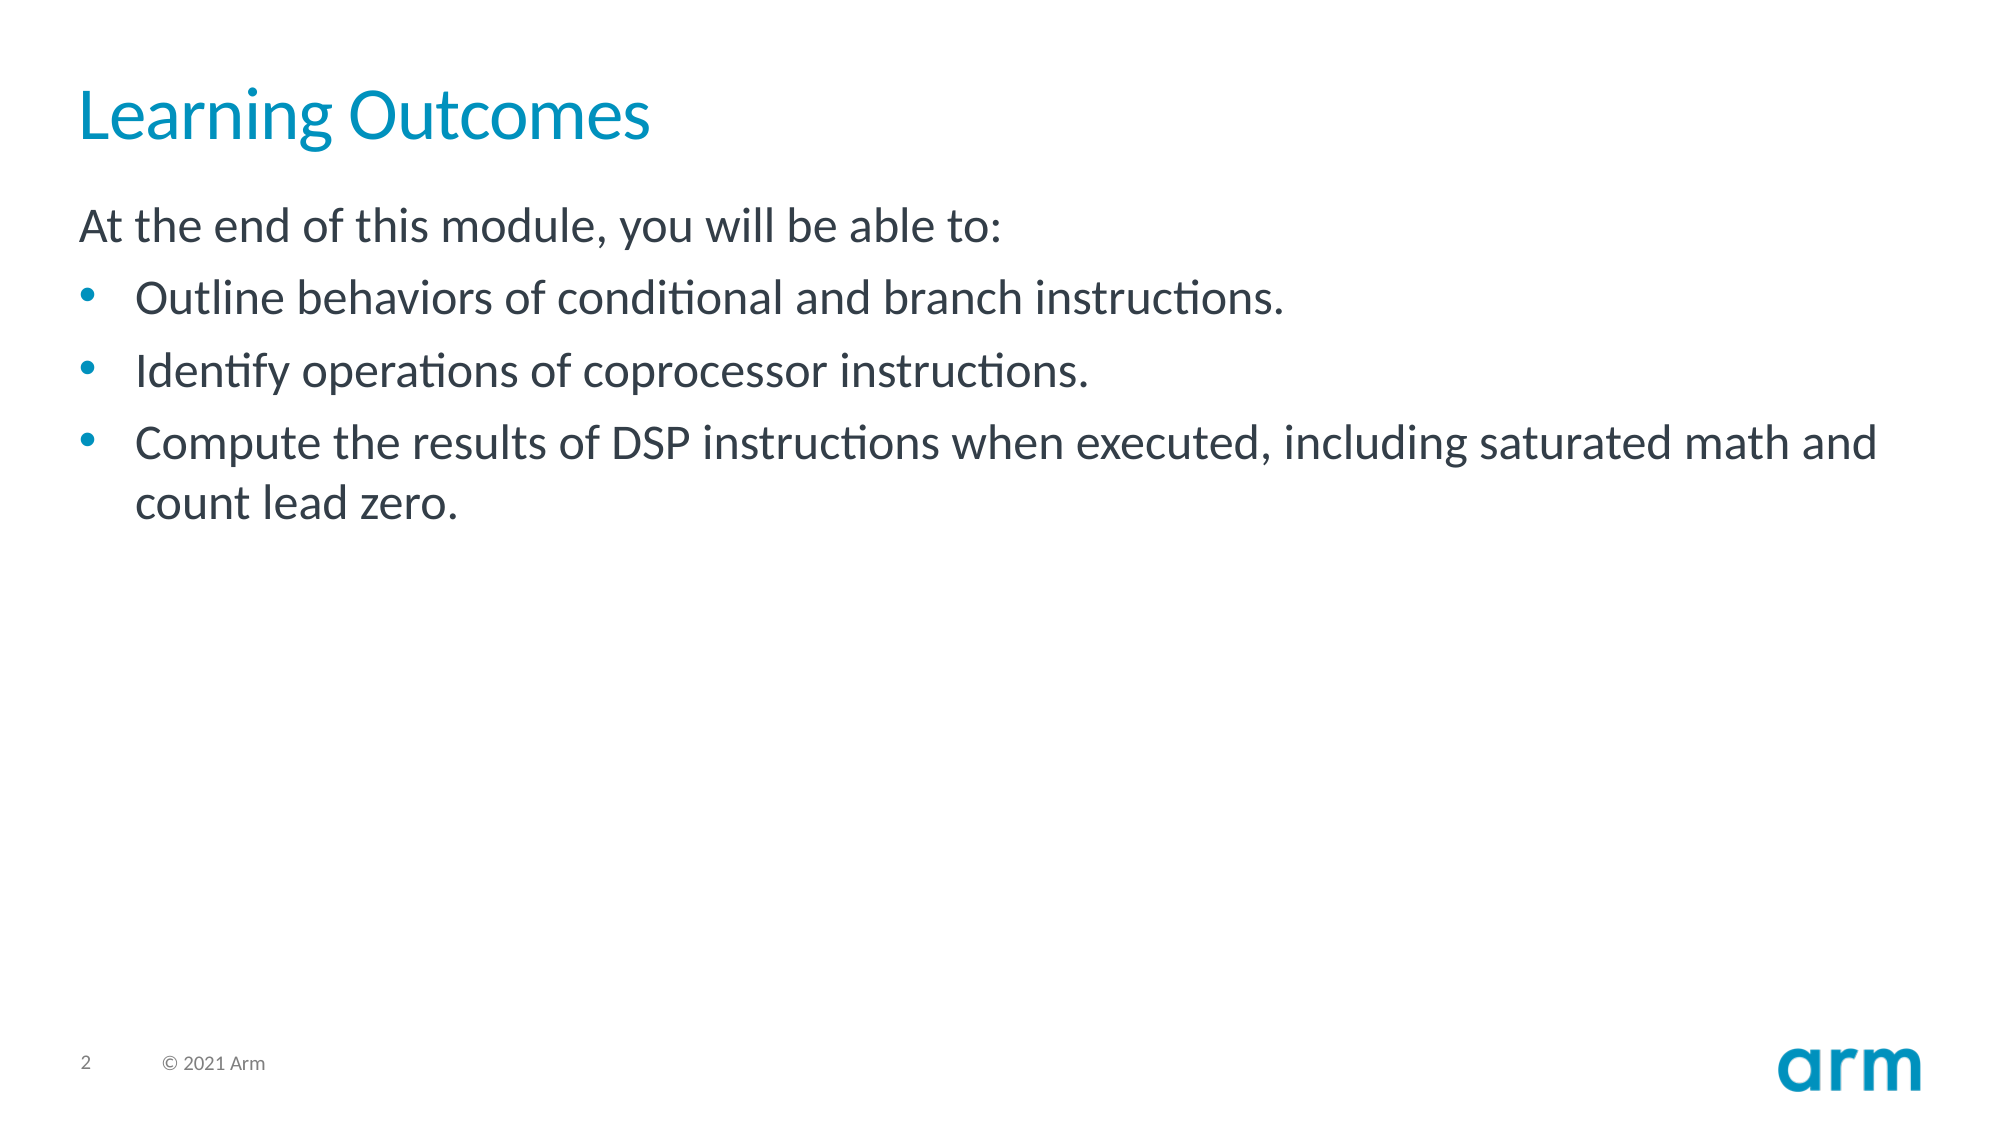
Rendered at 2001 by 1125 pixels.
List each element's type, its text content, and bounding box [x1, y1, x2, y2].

list At the end of this module, you will be able to: Outline behaviors of conditional and branch instructions. Identify operations of coprocessor instructions. Compute the results of DSP instructions when executed, including saturated math and count lead zero. [78, 192, 1922, 1004]
title Learning Outcomes [78, 78, 1922, 186]
picture [1777, 1047, 1922, 1093]
